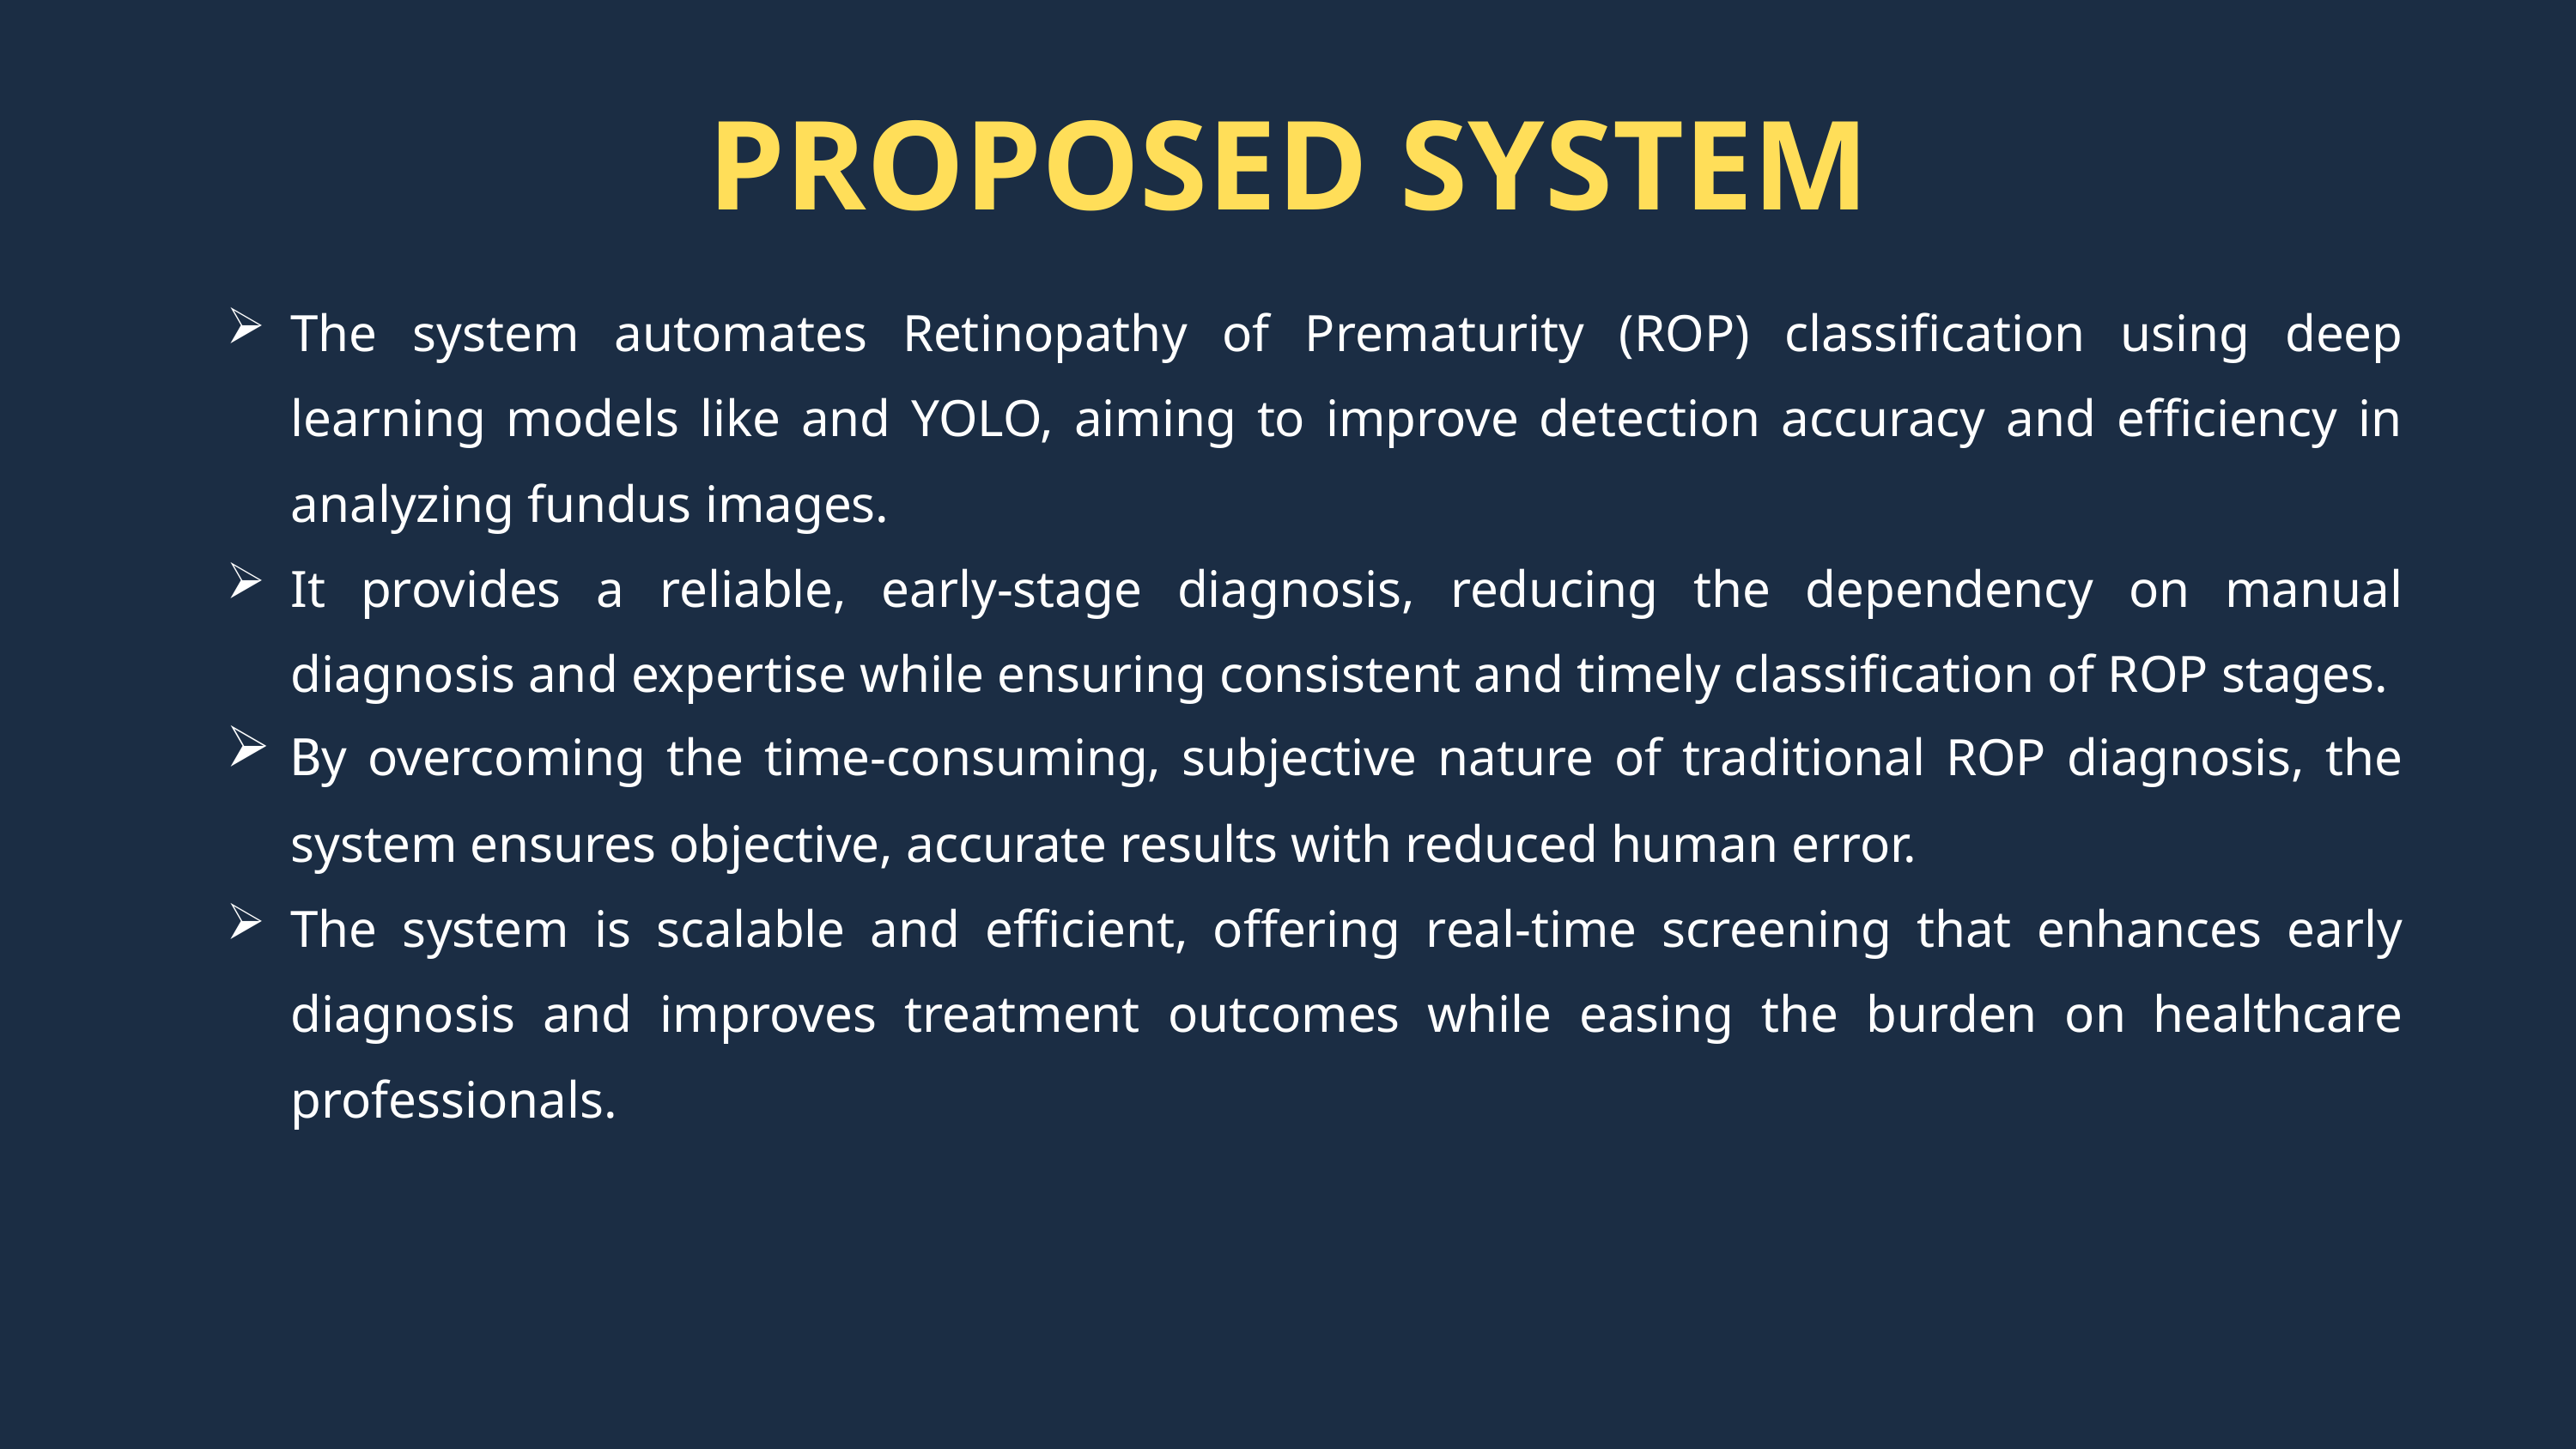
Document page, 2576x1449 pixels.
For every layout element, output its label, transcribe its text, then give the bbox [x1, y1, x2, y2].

text_box PROPOSED SYSTEM [622, 98, 1956, 274]
text_box The system automates Retinopathy of Prematurity (ROP) classification using deep learning models like and YOLO, aiming to improve detection accuracy and efficiency in analyzing fundus images. It provides a reliable, early-stage diagnosis, reducing the dependency on manual diagnosis and expertise while ensuring consistent and timely classification of ROP stages. By overcoming the time-consuming, subjective nature of traditional ROP diagnosis, the system ensures objective, accurate results with reduced human error. The system is scalable and efficient, offering real-time screening that enhances early diagnosis and improves treatment outcomes while easing the burden on healthcare professionals. [174, 276, 2403, 1298]
